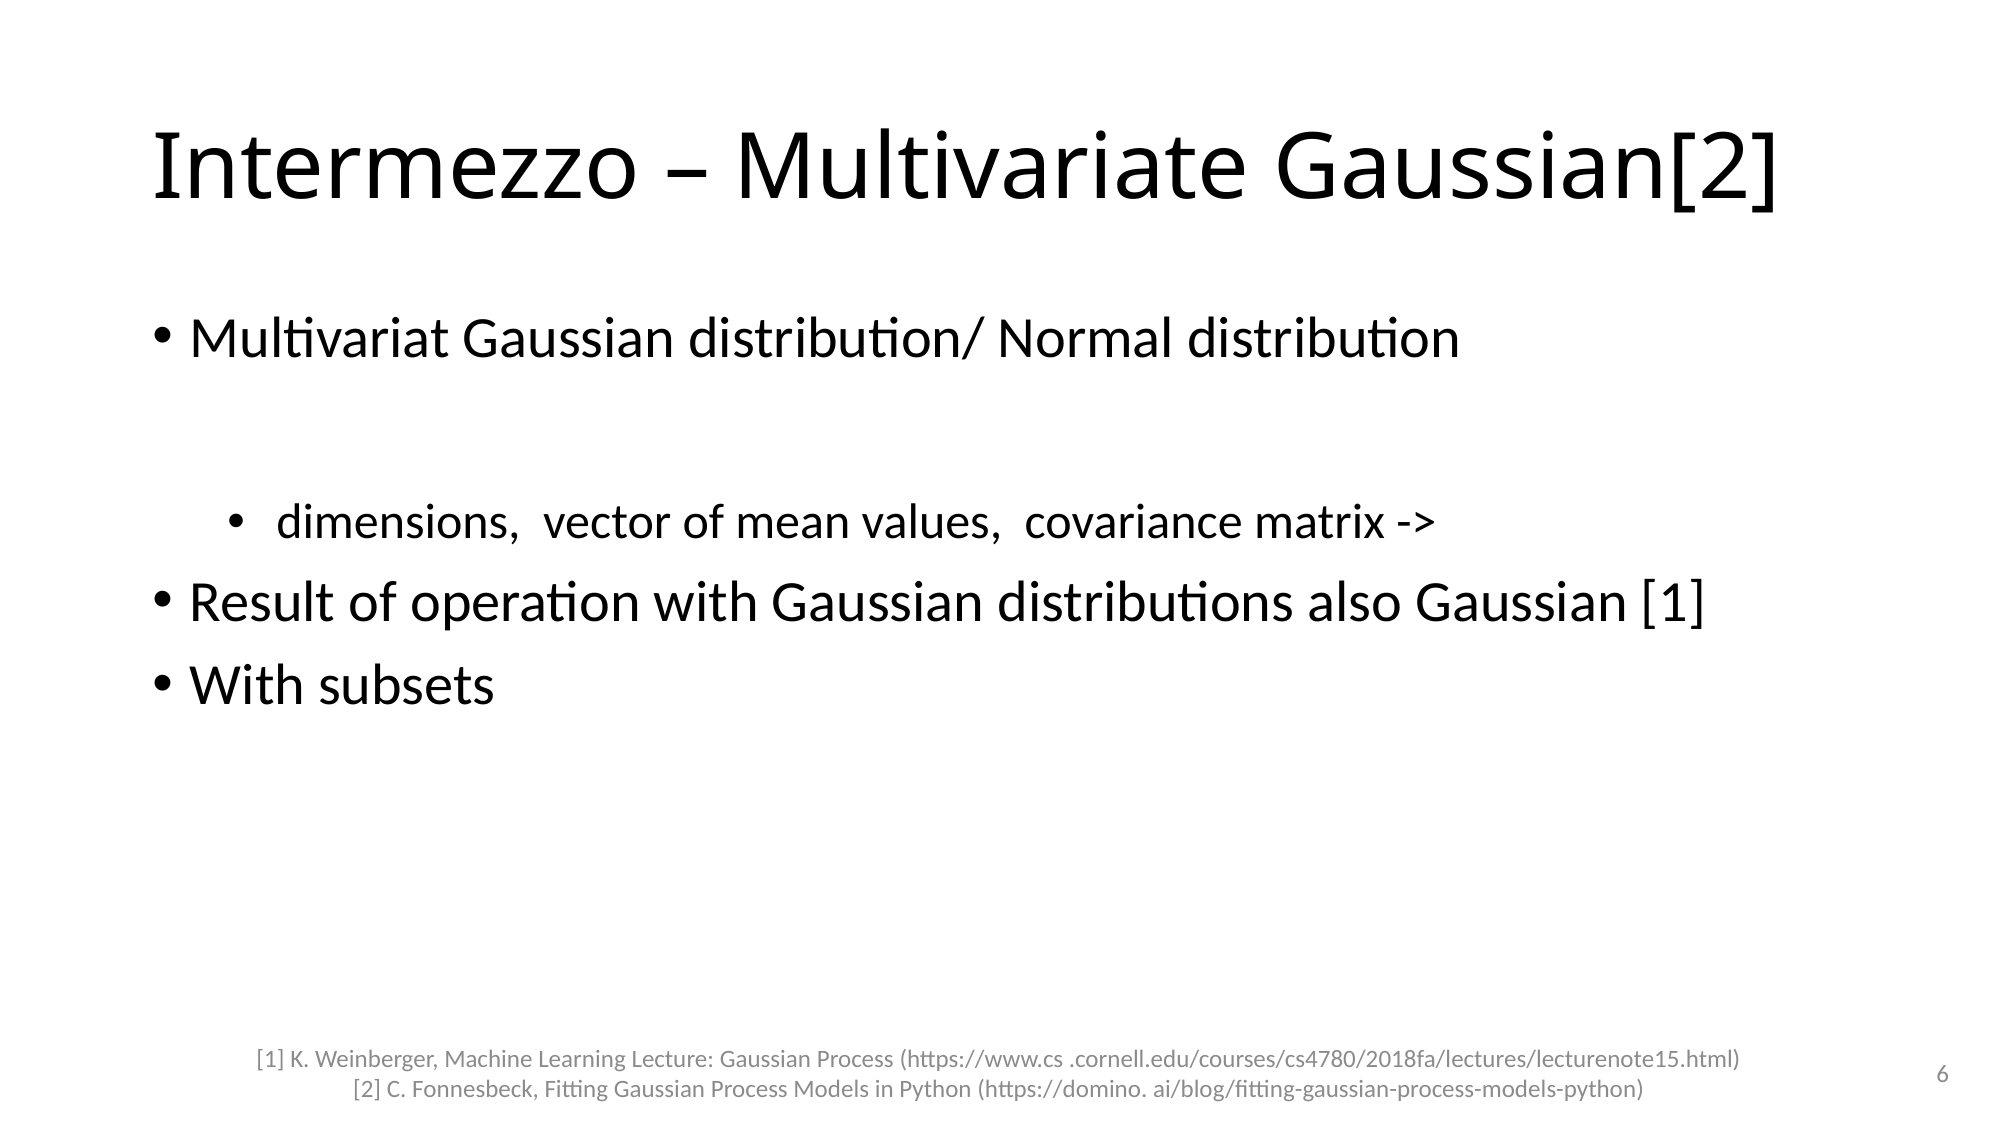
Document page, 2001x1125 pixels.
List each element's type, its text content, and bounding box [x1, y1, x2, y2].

title Intermezzo – Multivariate Gaussian[2] [137, 59, 1863, 278]
footer [1] K. Weinberger, Machine Learning Lecture: Gaussian Process (https://www.cs .cornell.edu/courses/cs4780/2018fa/lectures/lecturenote15.html) [2] C. Fonnesbeck, Fitting Gaussian Process Models in Python (https://domino. ai/blog/fitting-gaussian-process-models-python) [137, 1042, 1863, 1103]
slide_number 6 [1899, 1042, 1965, 1103]
